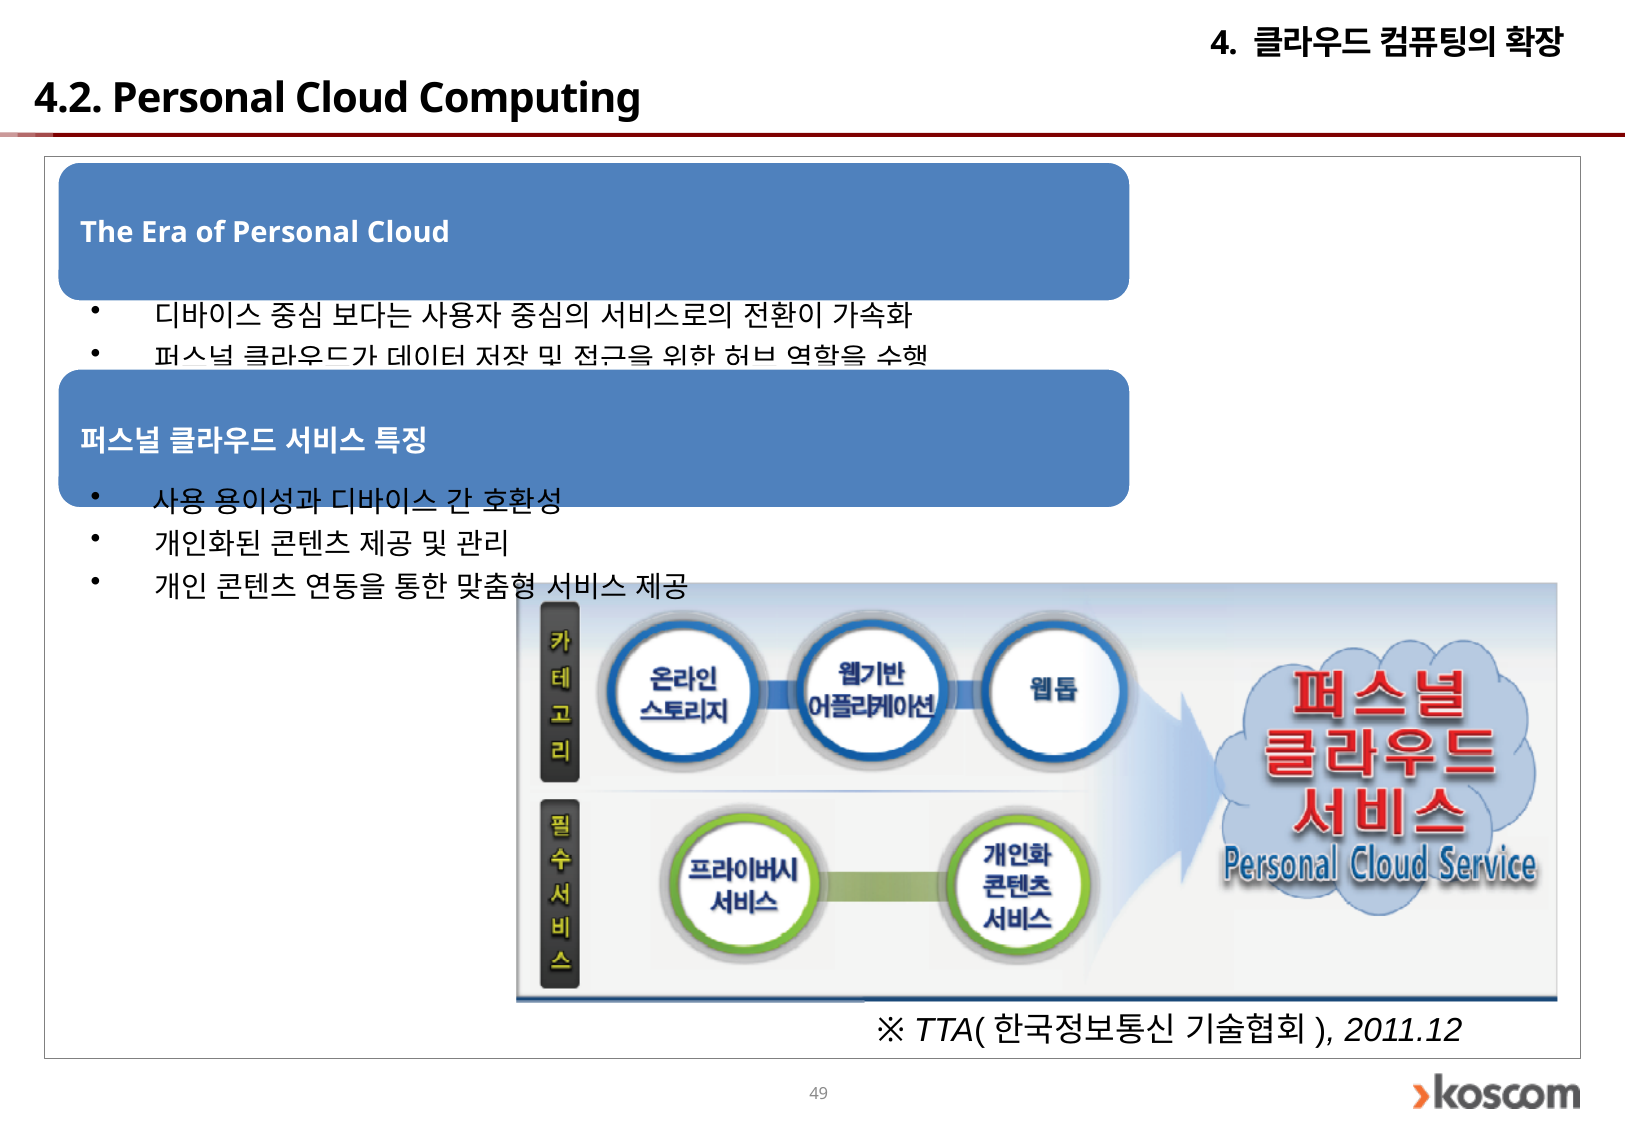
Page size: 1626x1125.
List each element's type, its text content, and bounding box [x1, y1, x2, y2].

text_box 4. 클라우드 컴퓨팅의 확장 [999, 14, 1581, 129]
title 4.2. Personal Cloud Computing [19, 15, 999, 129]
picture [493, 562, 1577, 1012]
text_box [56, 160, 1132, 575]
text_box ※ TTA(한국정보통신 기술협회), 2011.12 [862, 1021, 1478, 1056]
picture [1413, 1073, 1580, 1109]
